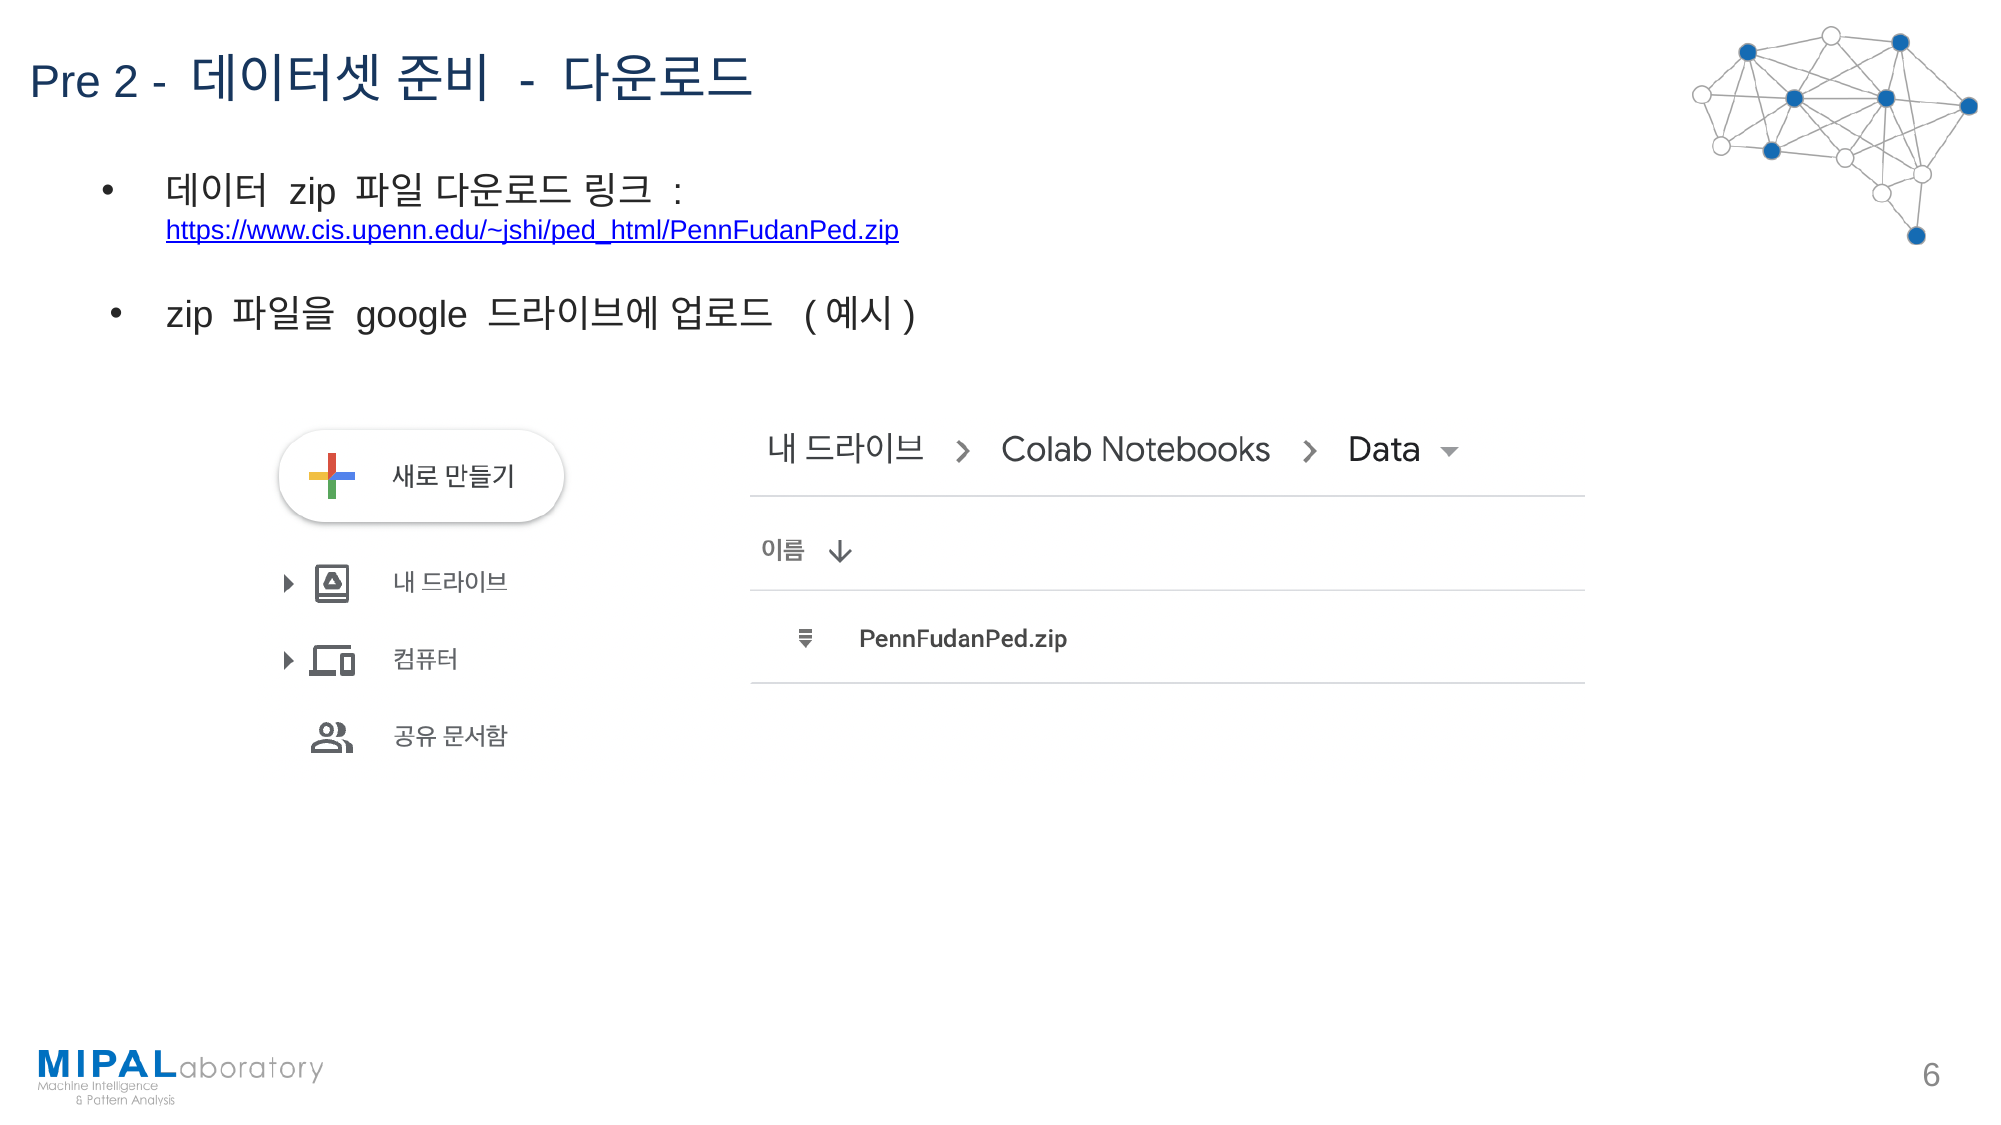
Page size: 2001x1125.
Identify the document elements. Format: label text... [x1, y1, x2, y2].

picture [1692, 26, 1978, 245]
picture [38, 1050, 323, 1106]
picture [257, 418, 1586, 785]
slide_number ‹#› [1494, 1042, 1961, 1103]
title Pre 2 - 데이터셋 준비 - 다운로드 [9, 13, 1810, 140]
list 데이터 zip 파일 다운로드 링크 : https://www.cis.upenn.edu/~jshi/ped_html/PennFudanPed.zip zip 파일을 google 드라이브에 업로드 (예시) [70, 157, 1930, 1035]
